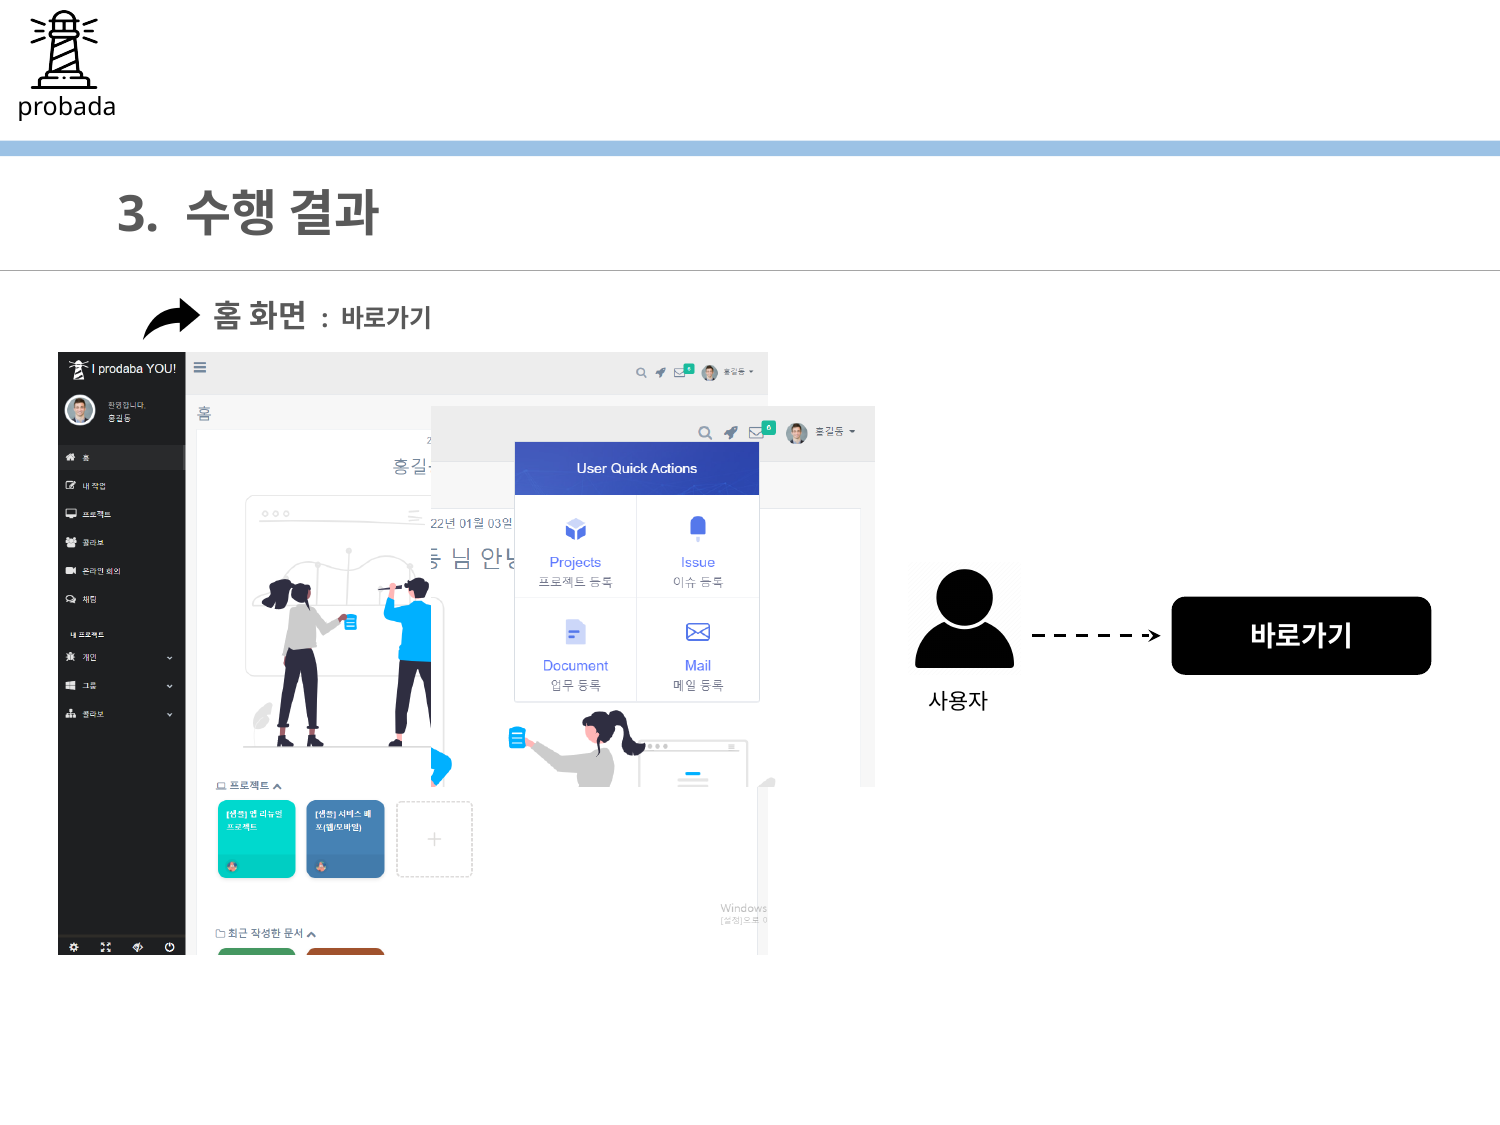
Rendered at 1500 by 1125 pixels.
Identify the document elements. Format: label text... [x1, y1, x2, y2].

text_box 3. 수행 결과 [106, 175, 592, 247]
picture [57, 284, 875, 955]
text_box [0, 140, 1500, 157]
text_box 사용자 [920, 683, 1008, 718]
text_box 홈 화면 : 바로가기 [206, 292, 562, 339]
text_box 바로가기 [1172, 597, 1431, 674]
picture [908, 562, 1021, 675]
picture [19, 10, 109, 89]
